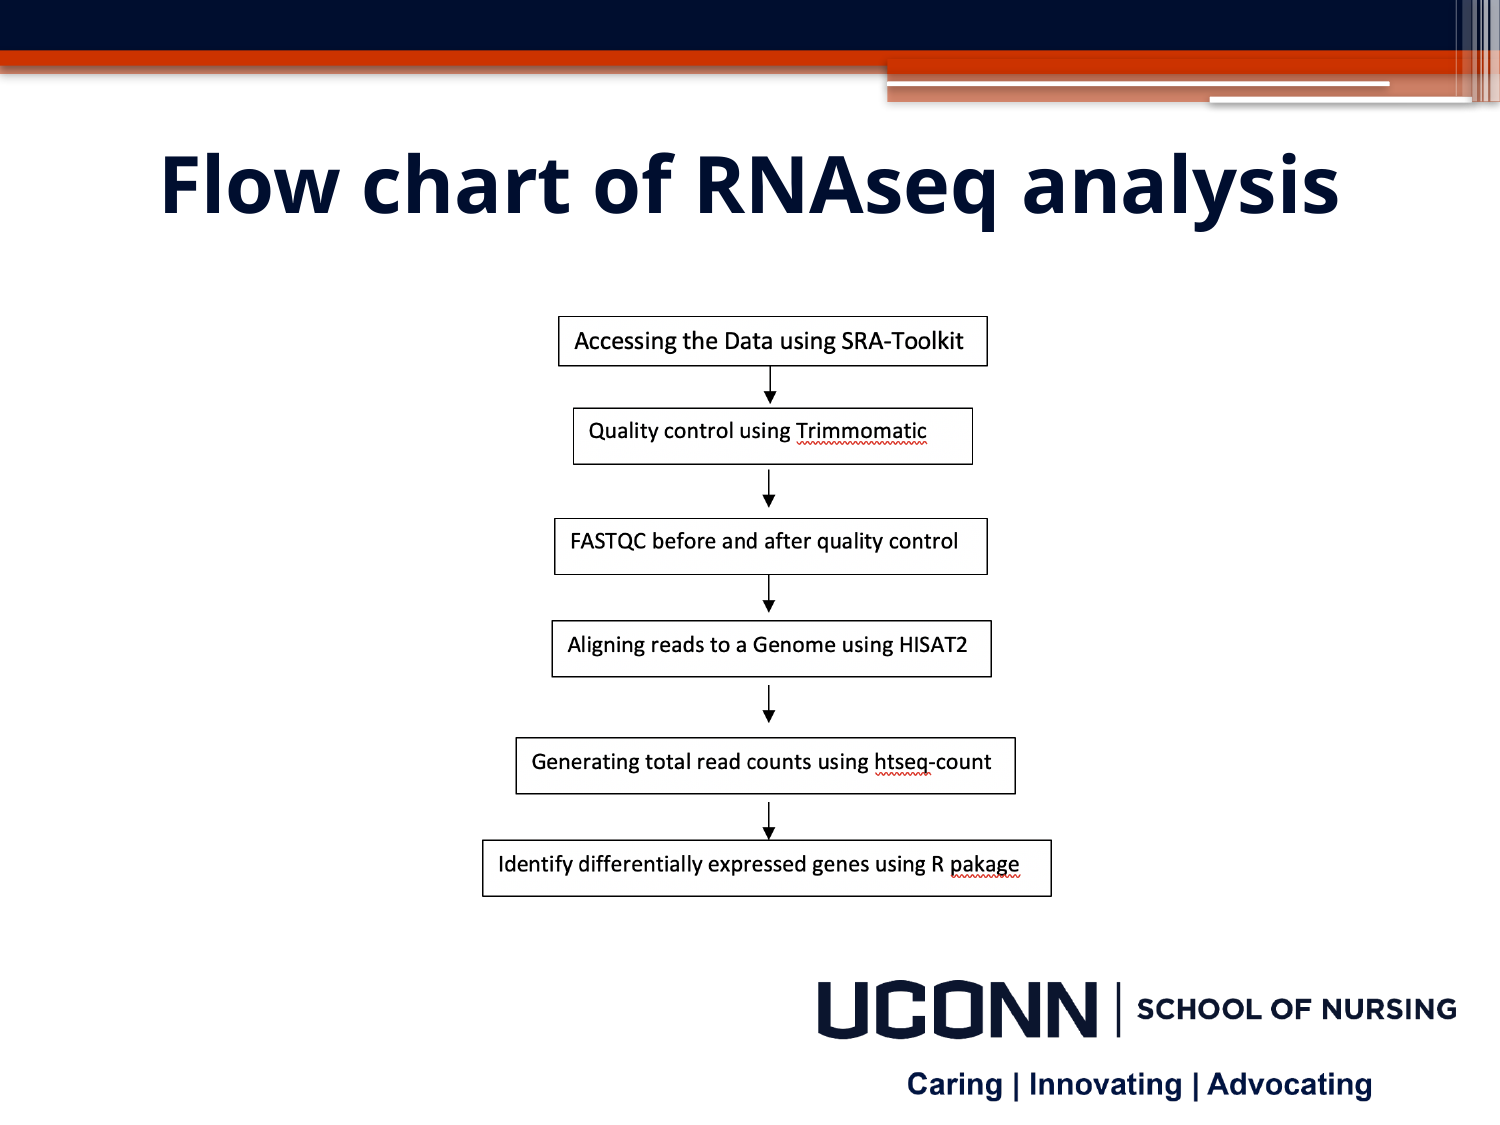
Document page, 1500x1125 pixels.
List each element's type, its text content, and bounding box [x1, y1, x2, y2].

picture [410, 281, 1090, 924]
picture [818, 980, 1456, 1106]
title Flow chart of RNAseq analysis [75, 94, 1425, 269]
